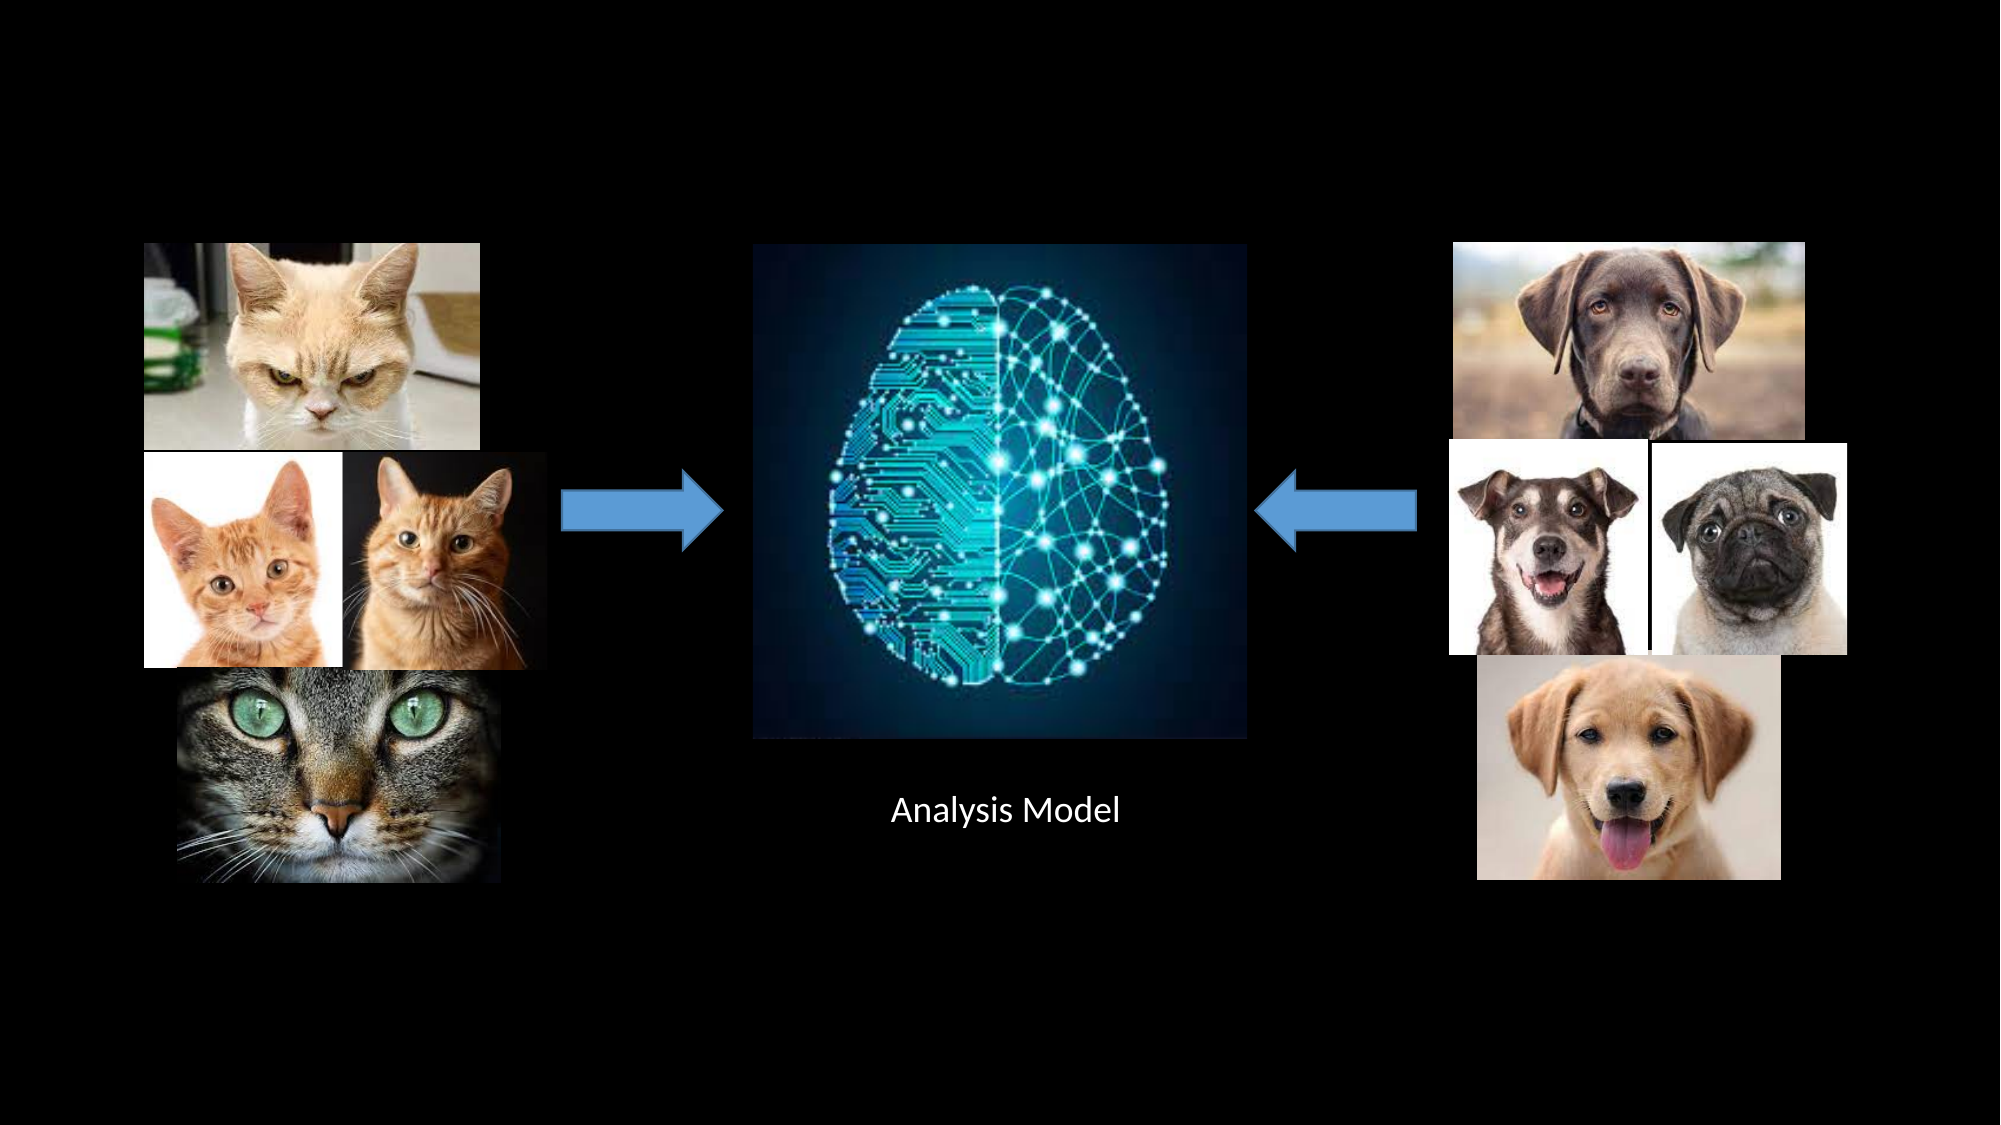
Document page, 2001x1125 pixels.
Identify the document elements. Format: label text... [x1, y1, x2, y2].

text_box Analysis Model [763, 776, 1248, 840]
text_box [1253, 468, 1417, 553]
text_box [560, 468, 725, 553]
picture [752, 243, 1248, 739]
picture [144, 452, 548, 883]
picture [1449, 242, 1848, 880]
picture [144, 243, 480, 450]
